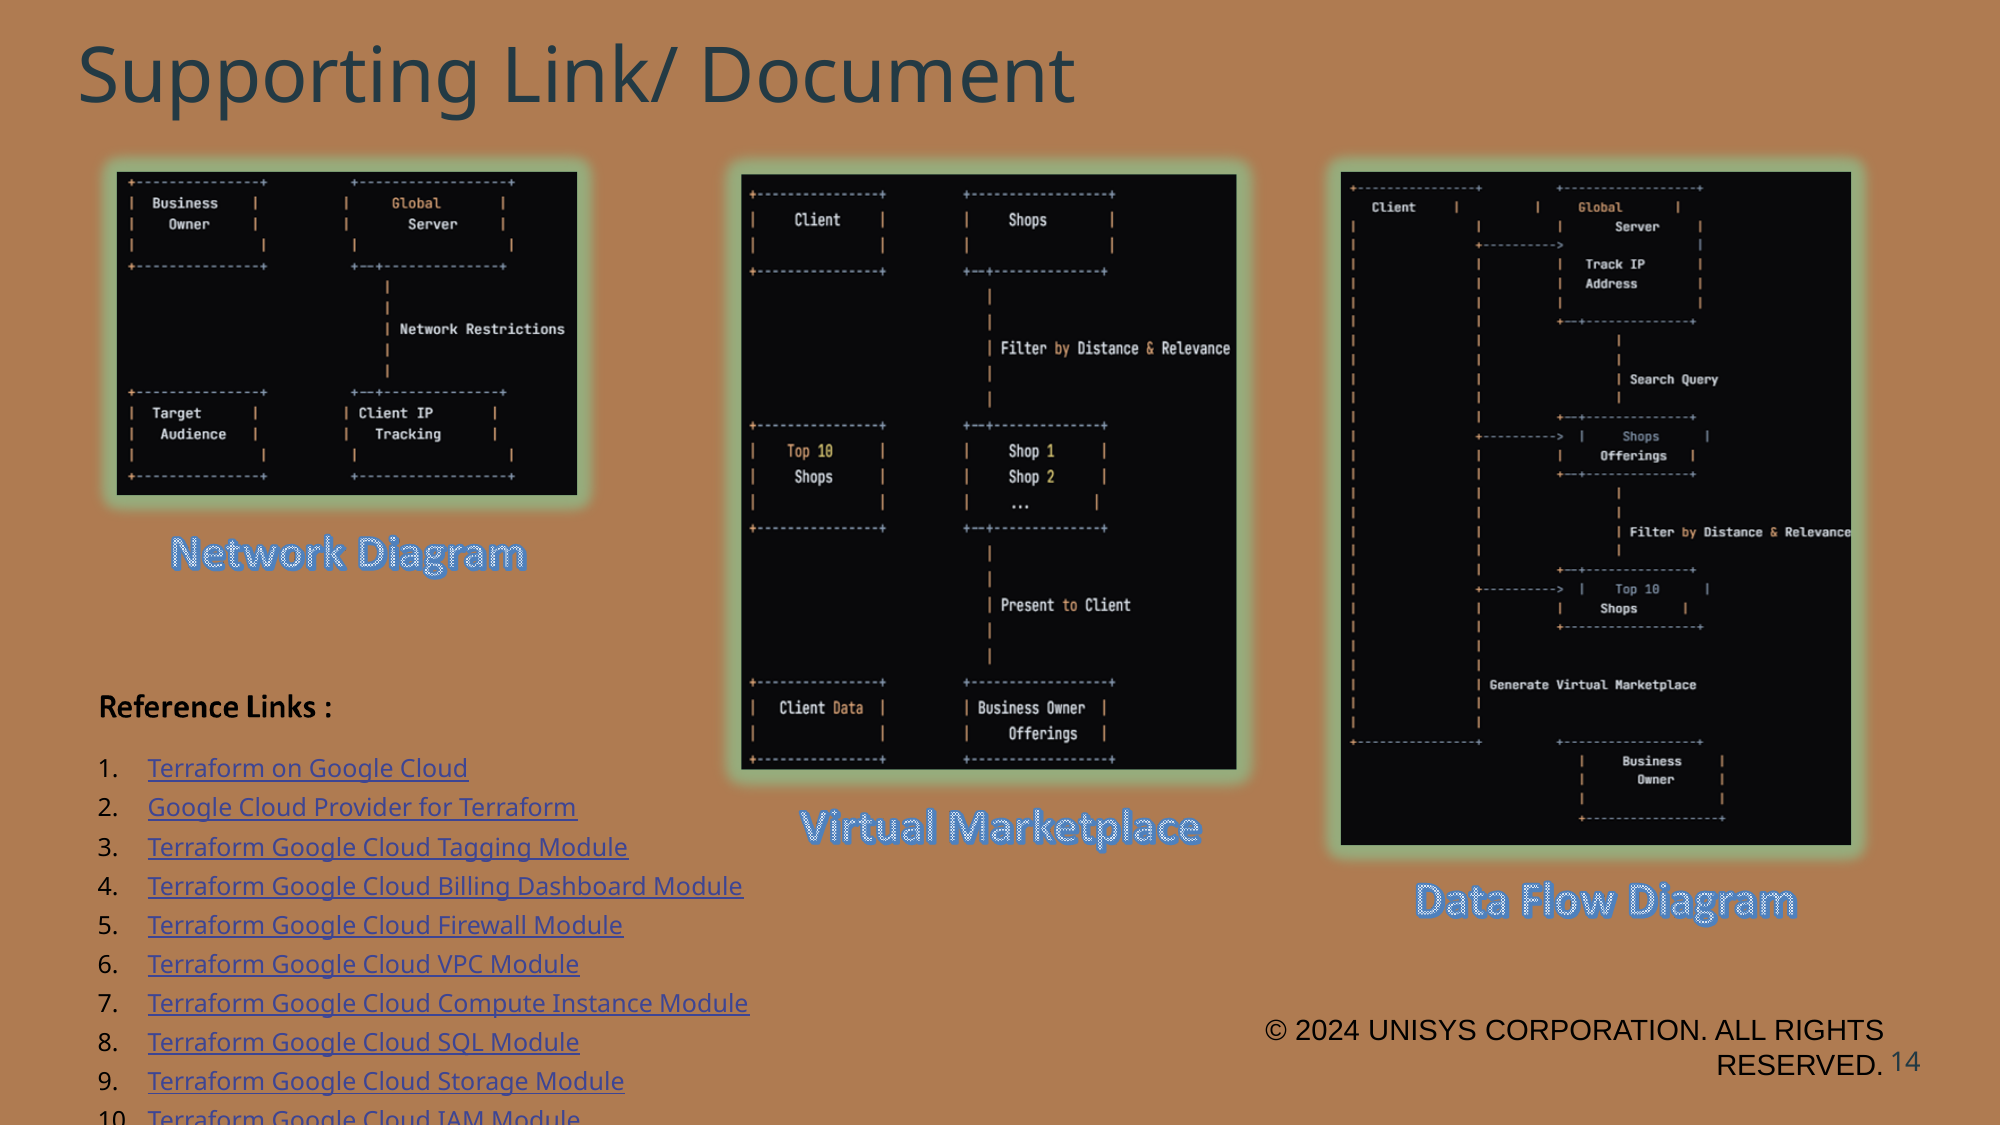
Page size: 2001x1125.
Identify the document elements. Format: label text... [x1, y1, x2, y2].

picture [83, 138, 611, 589]
text_box Terraform on Google Cloud Google Cloud Provider for Terraform Terraform Google Cloud Tagging Module Terraform Google Cloud Billing Dashboard Module Terraform Google Cloud Firewall Module Terraform Google Cloud VPC Module Terraform Google Cloud Compute Instance Module Terraform Google Cloud SQL Module Terraform Google Cloud Storage Module Terraform Google Cloud IAM Module [57, 732, 873, 1125]
picture [704, 138, 1273, 862]
footer © 2024 UNISYS CORPORATION. ALL RIGHTS RESERVED. [1141, 1047, 1885, 1082]
slide_number 14 [1885, 1047, 1921, 1082]
picture [76, 673, 354, 748]
picture [1307, 138, 1885, 936]
title Supporting Link/ Document [77, 35, 1923, 190]
